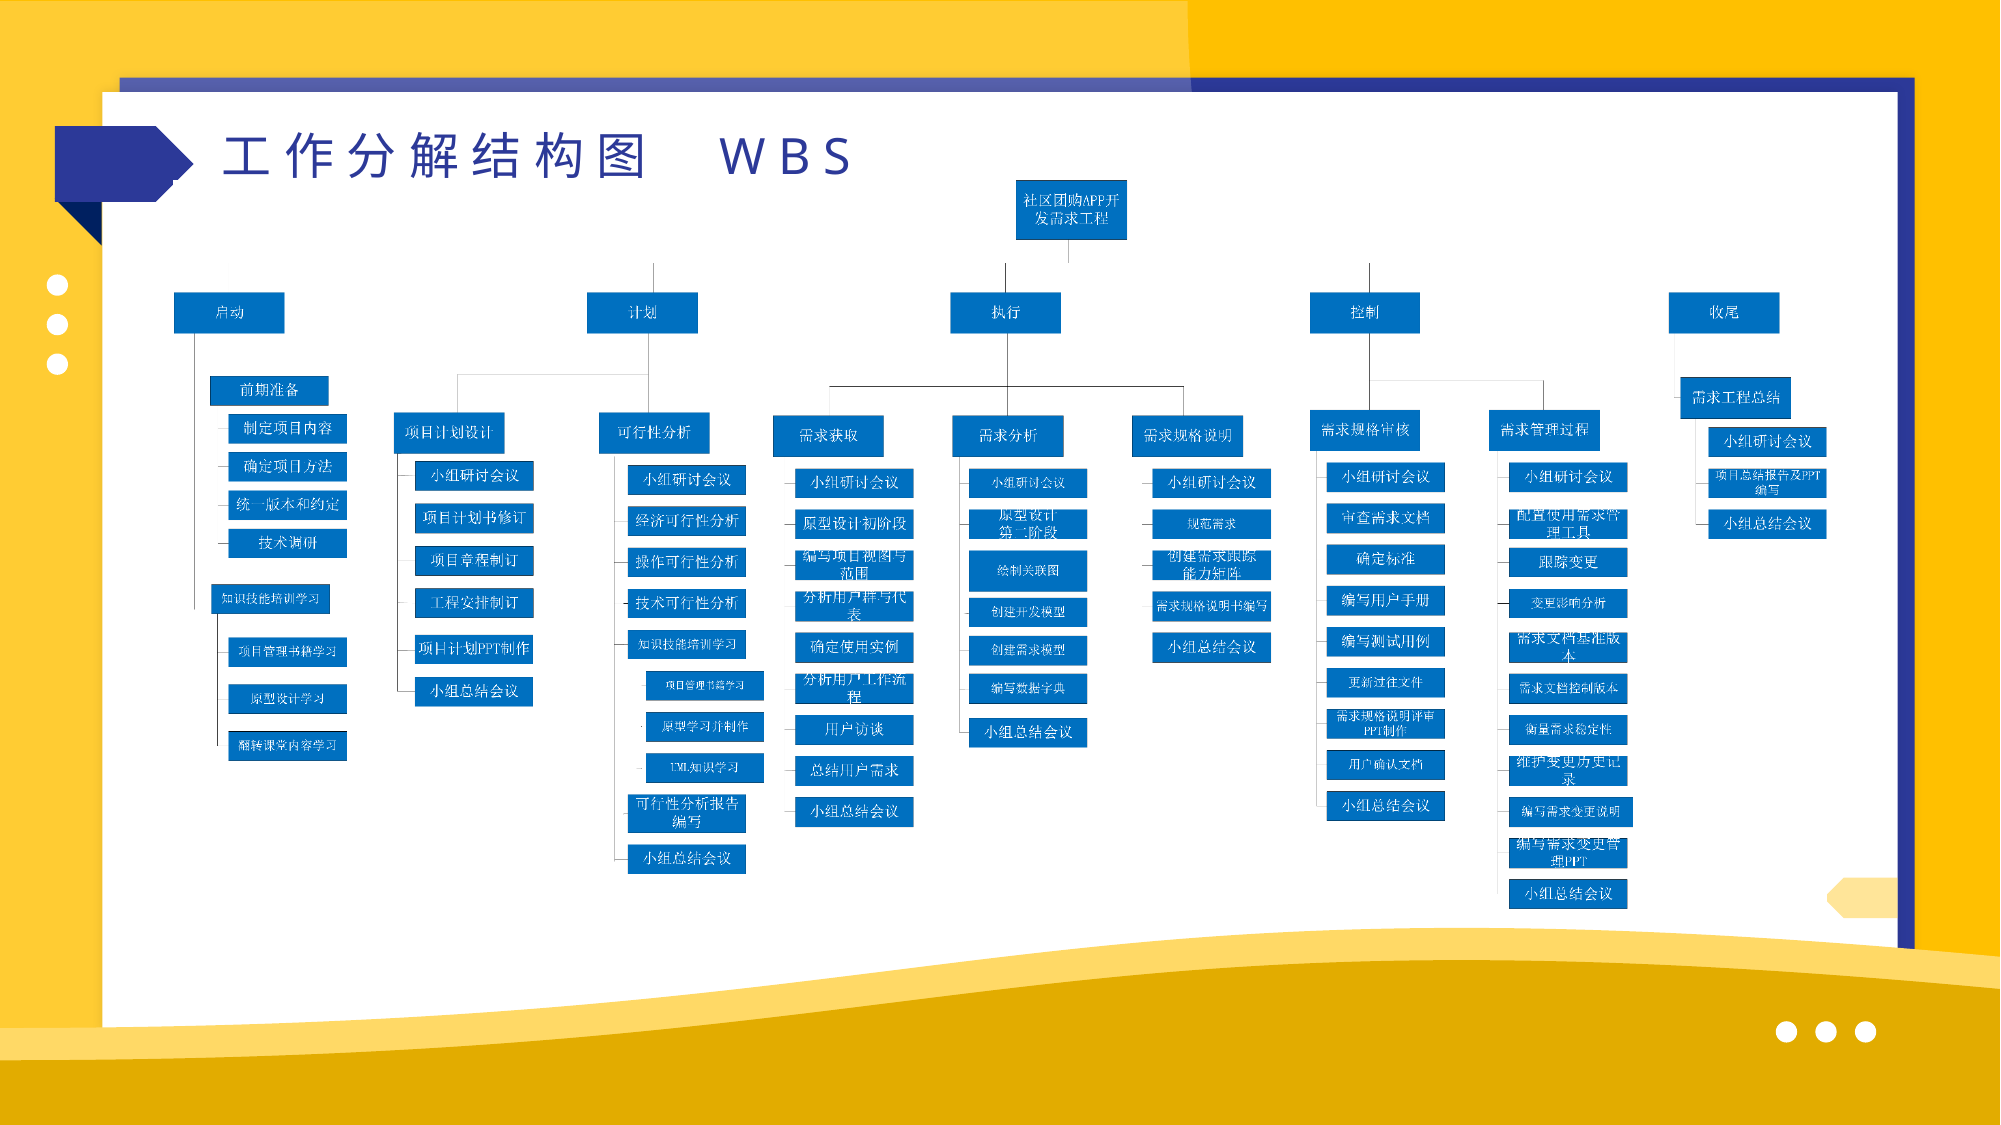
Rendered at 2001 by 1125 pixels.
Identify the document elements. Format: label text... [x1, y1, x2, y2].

text_box 工作分解结构图 WBS [207, 117, 866, 180]
picture [173, 180, 1827, 909]
